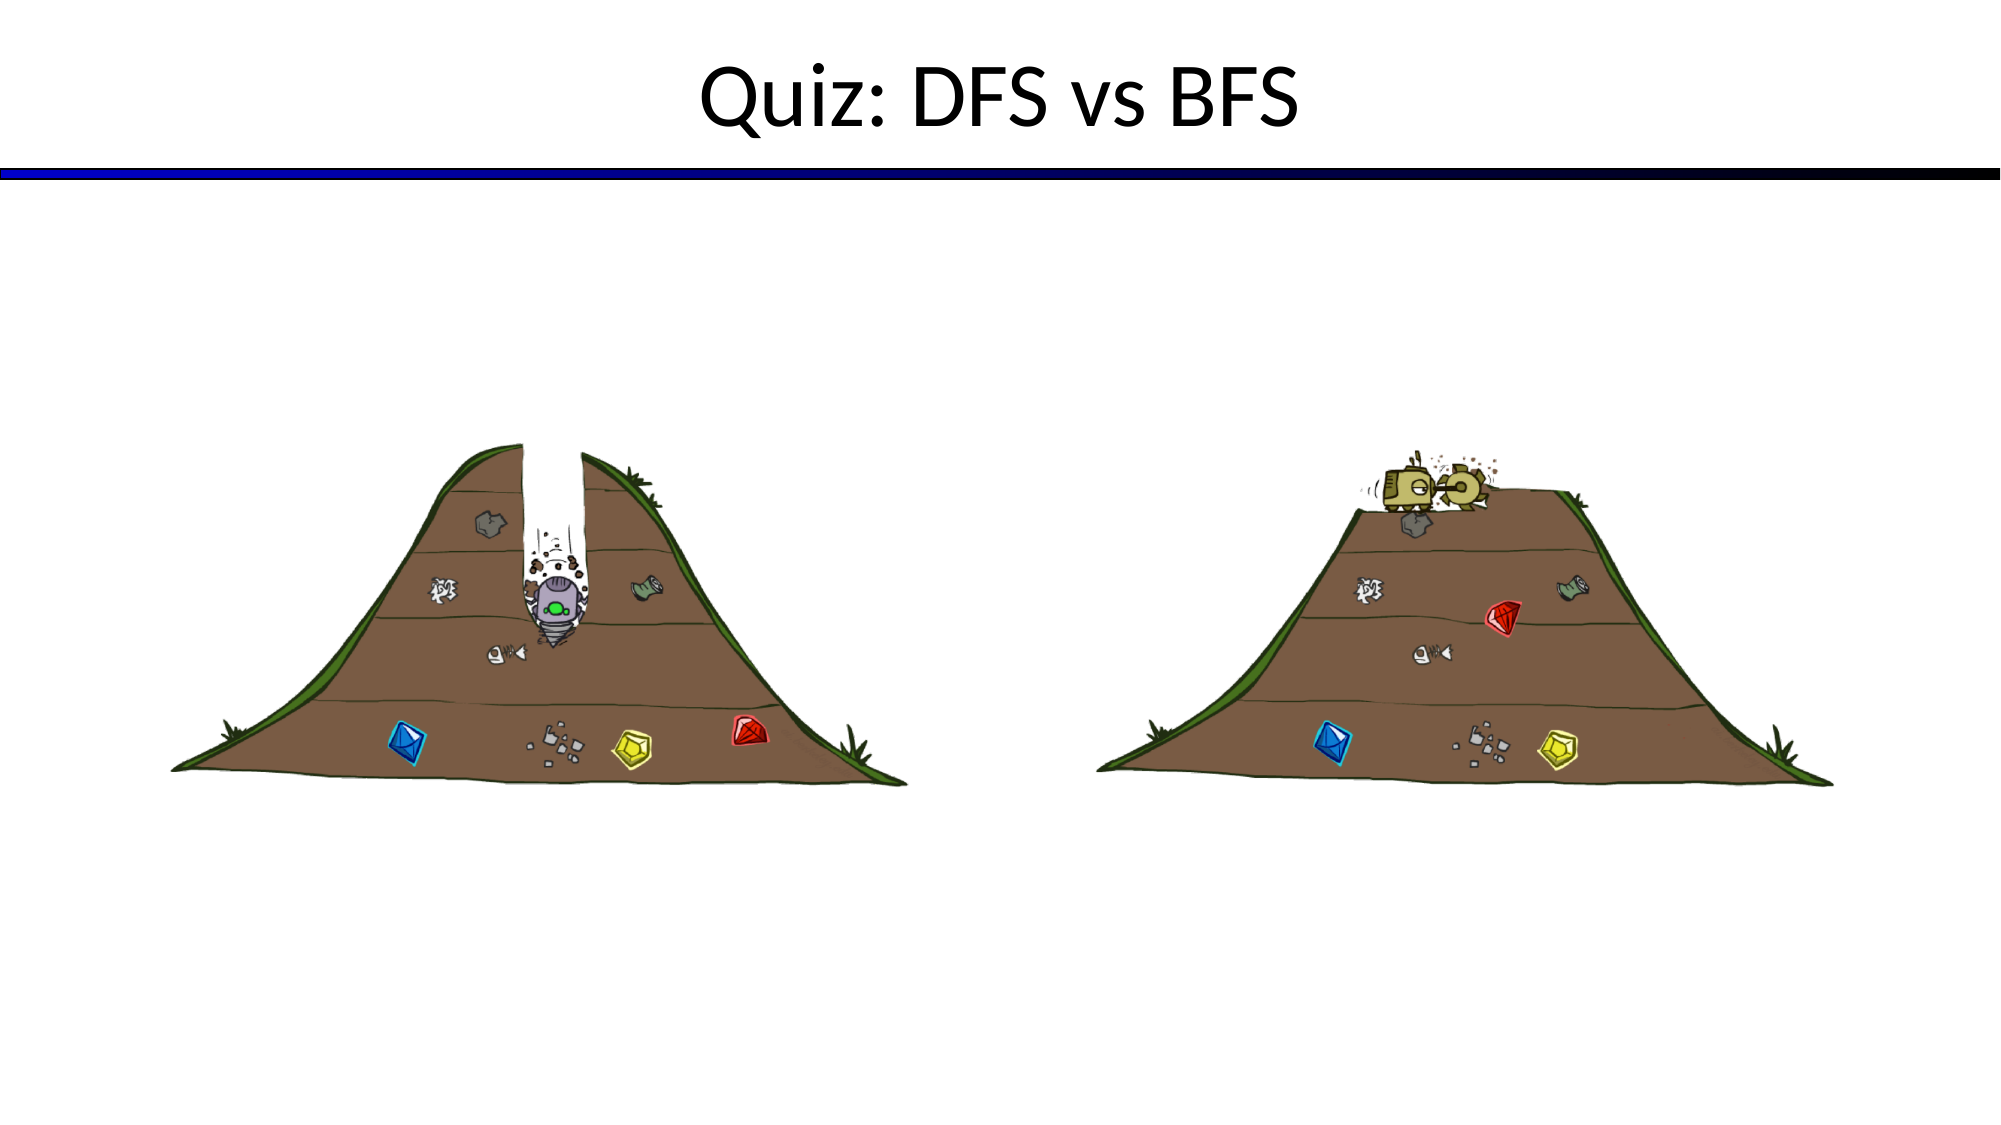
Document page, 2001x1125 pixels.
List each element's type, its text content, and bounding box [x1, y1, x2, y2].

picture [141, 265, 917, 848]
picture [1066, 265, 1842, 848]
title Quiz: DFS vs BFS [0, 0, 2000, 184]
